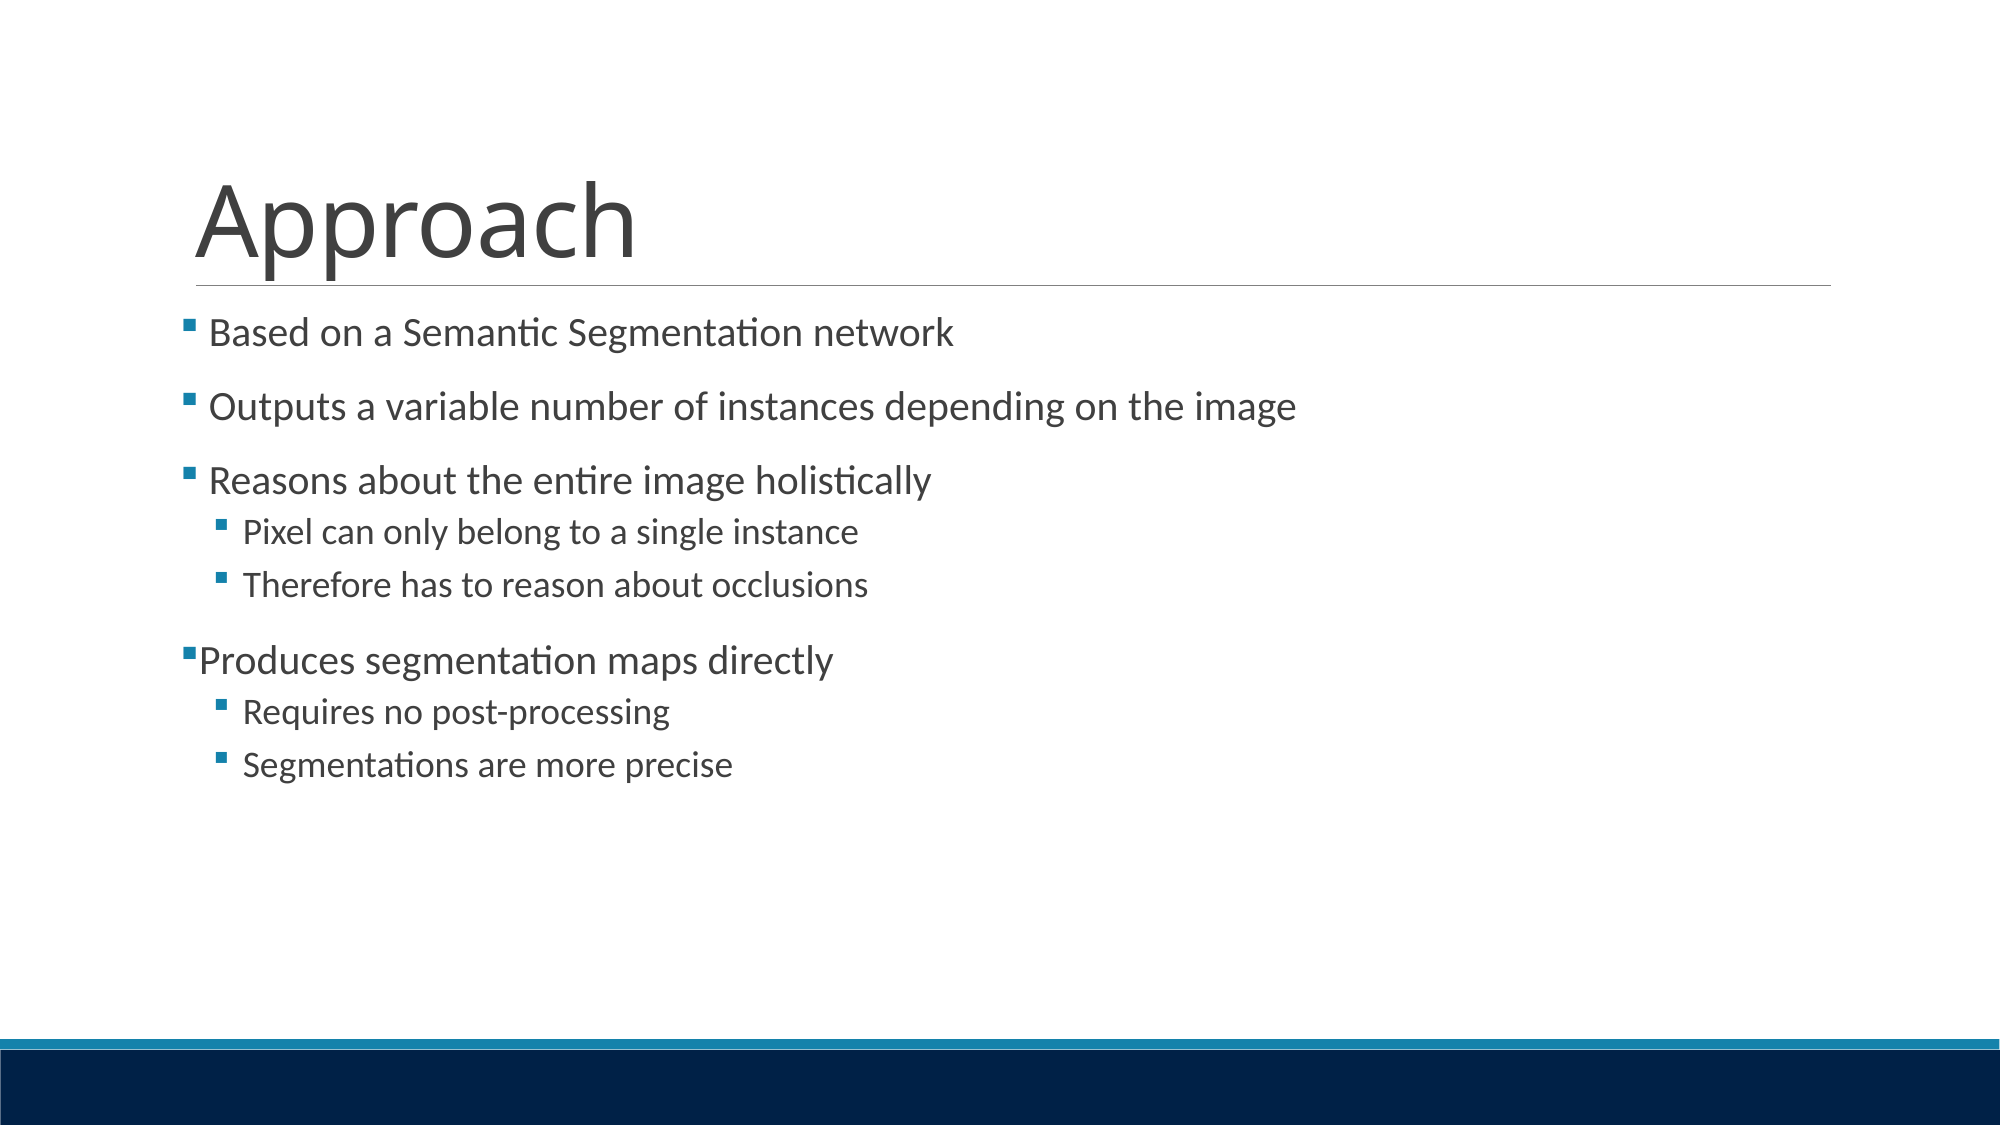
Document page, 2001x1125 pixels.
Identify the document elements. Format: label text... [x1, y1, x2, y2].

title Approach [180, 47, 1830, 285]
list Based on a Semantic Segmentation network Outputs a variable number of instances depending on the image Reasons about the entire image holistically Pixel can only belong to a single instance Therefore has to reason about occlusions Produces segmentation maps directly Requires no post-processing Segmentations are more precise [180, 302, 1830, 963]
